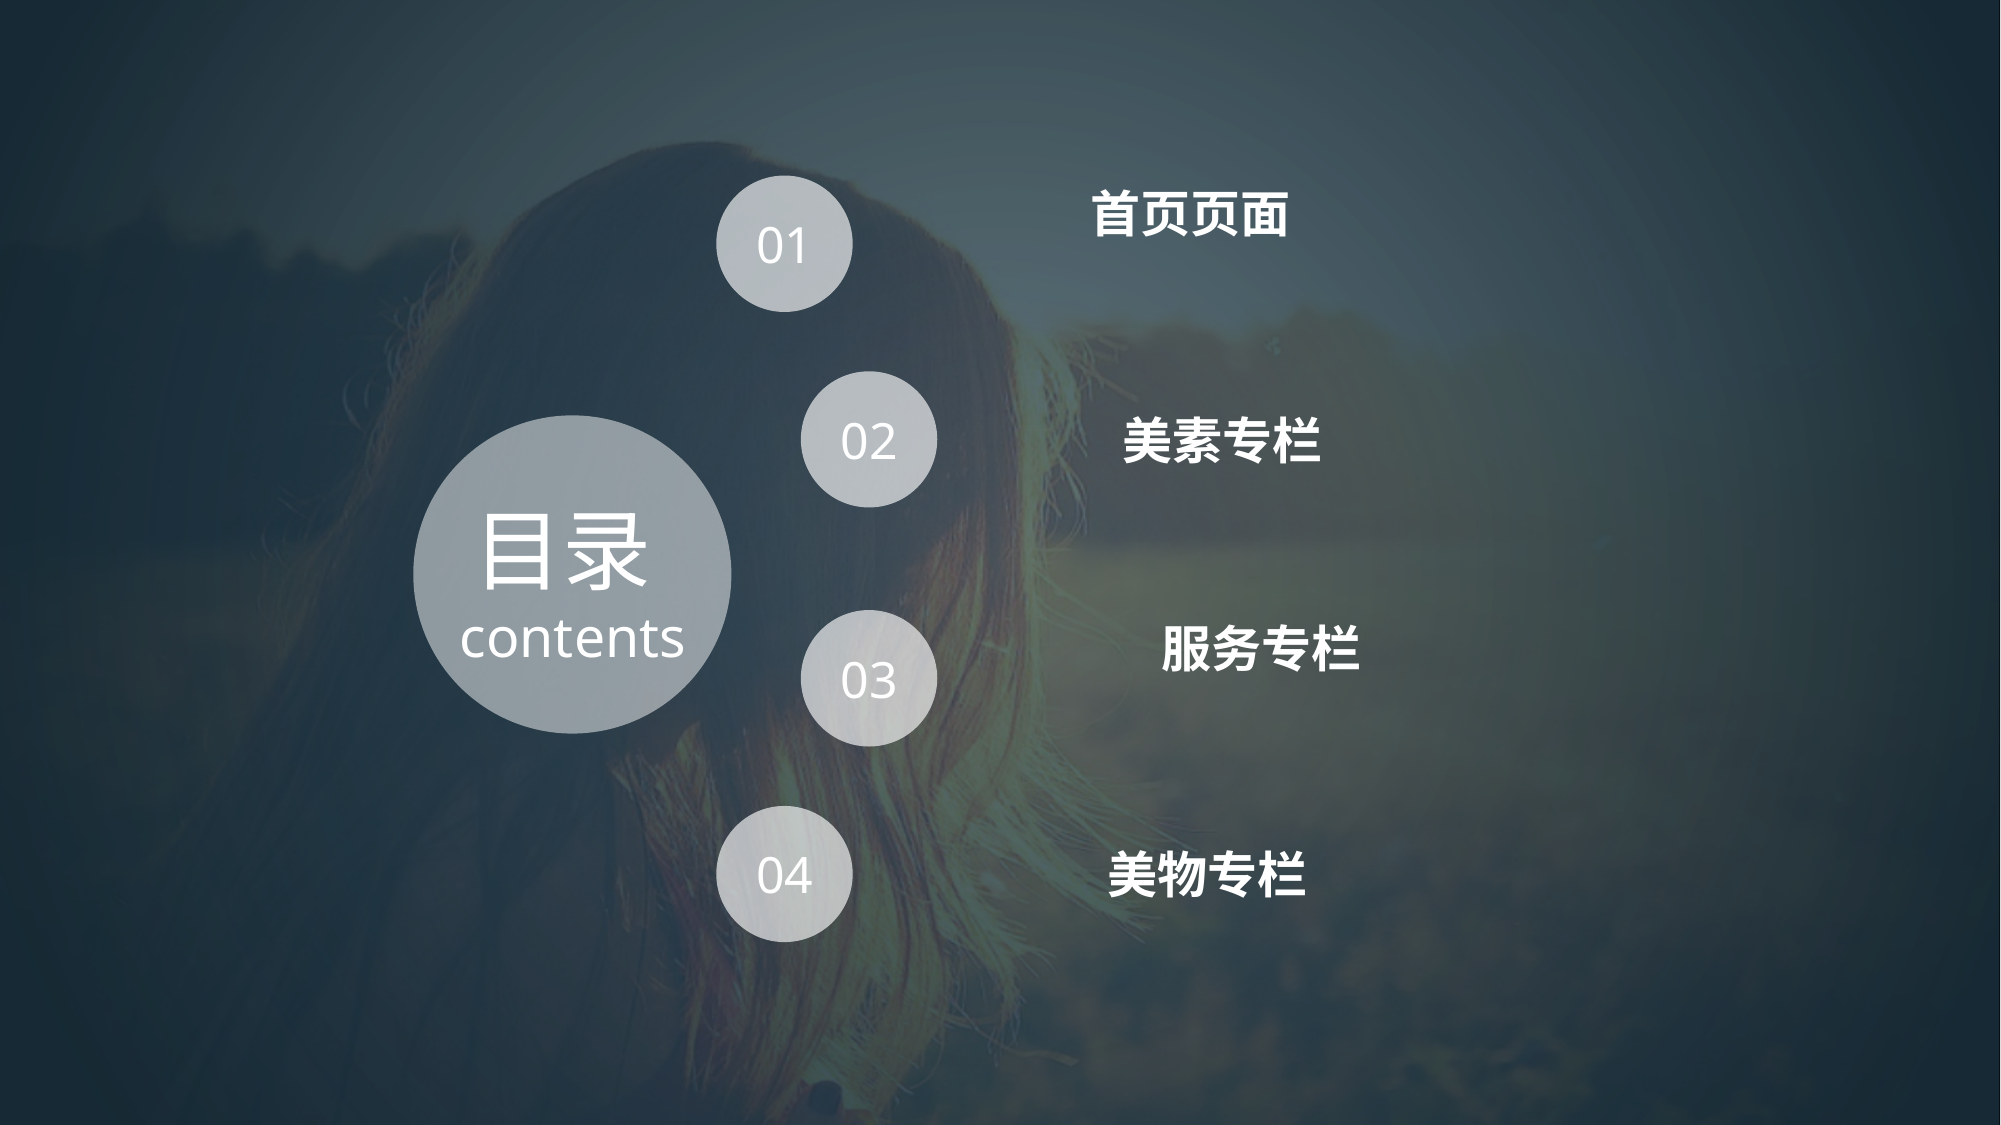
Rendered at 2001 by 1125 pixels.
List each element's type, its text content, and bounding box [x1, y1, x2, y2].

text_box 03 [800, 610, 938, 747]
text_box 02 [800, 371, 938, 508]
text_box 美素专栏 [1107, 401, 1865, 477]
picture [0, 0, 2001, 1125]
text_box 美物专栏 [1092, 836, 1865, 912]
text_box 01 [716, 175, 853, 312]
text_box 04 [716, 805, 853, 943]
text_box 服务专栏 [1146, 610, 1922, 685]
text_box 首页页面 [1075, 175, 1766, 251]
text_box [413, 415, 732, 734]
